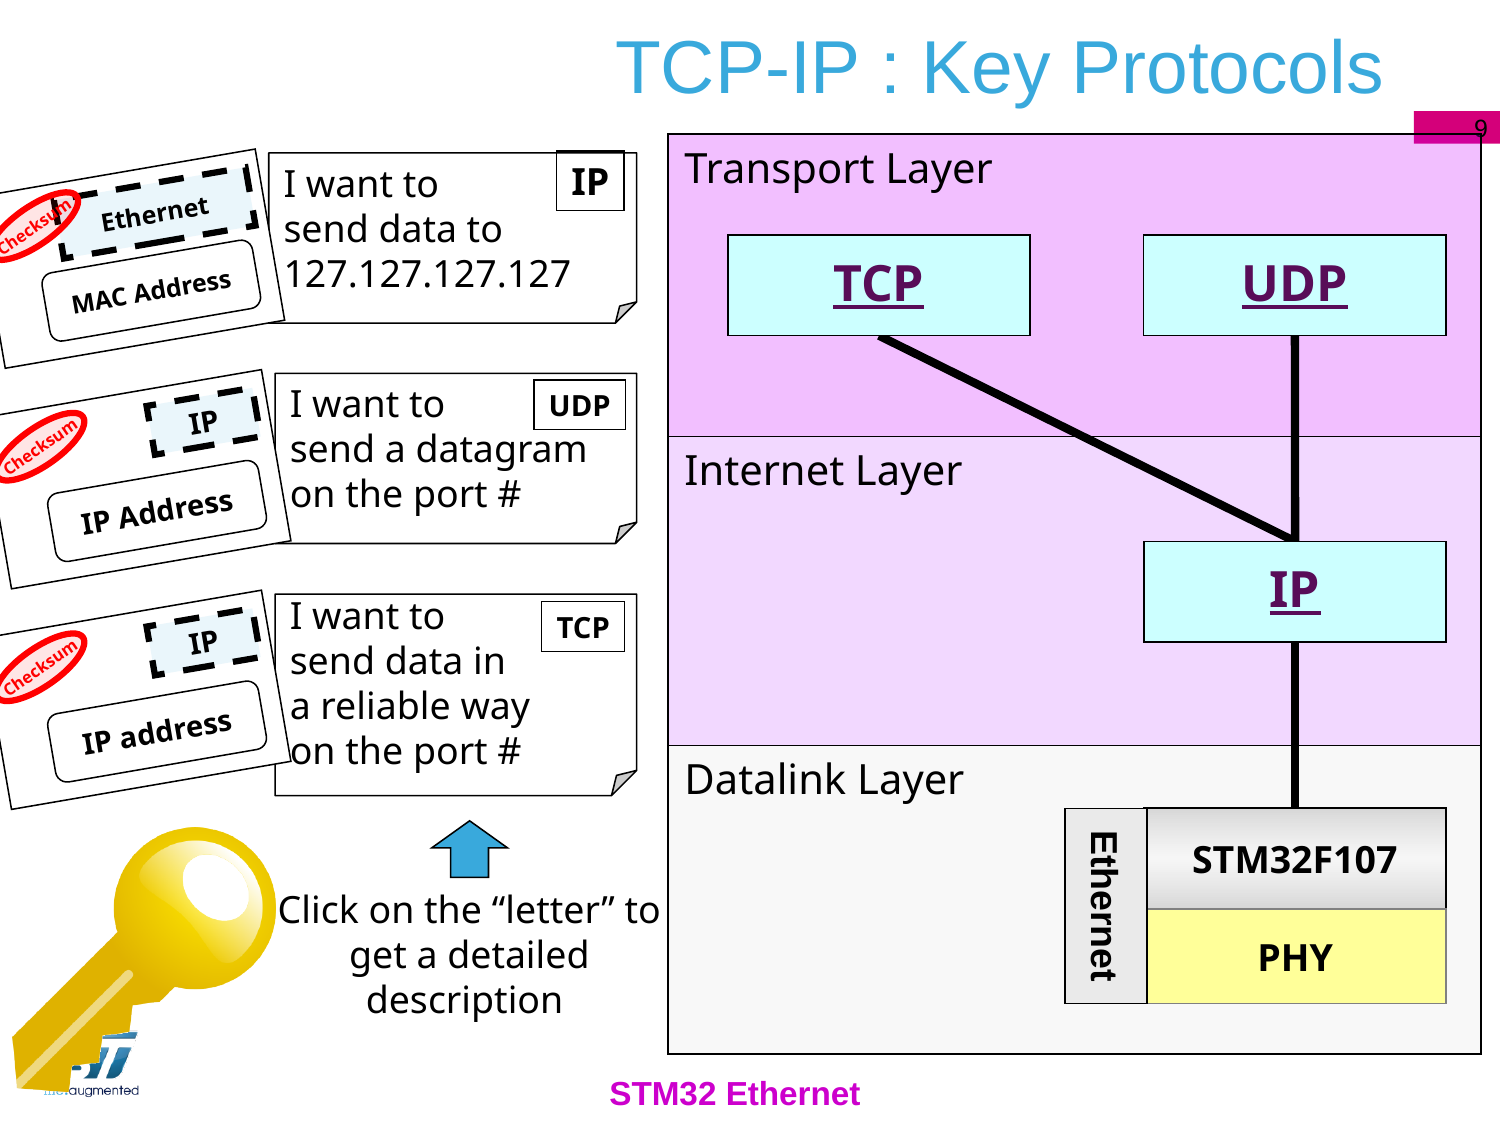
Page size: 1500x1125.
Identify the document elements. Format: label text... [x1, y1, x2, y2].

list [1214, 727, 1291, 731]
text_box Internet Layer [1299, 437, 1482, 745]
text_box Transport Layer [667, 134, 1482, 437]
title TCP-IP : Key Protocols [75, 0, 1400, 158]
text_box UDP [1143, 234, 1447, 336]
text_box Click on the “letter” to get a detailed description [279, 878, 681, 1029]
picture [12, 826, 276, 1103]
text_box Internet Layer [667, 437, 1291, 745]
text_box TCP [727, 234, 1031, 336]
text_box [0, 392, 279, 567]
text_box Datalink Layer [667, 745, 1482, 1054]
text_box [0, 612, 279, 787]
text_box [878, 335, 1294, 542]
text_box IP [1143, 541, 1447, 643]
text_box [274, 593, 637, 796]
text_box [0, 171, 273, 346]
text_box [431, 820, 508, 878]
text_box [1064, 807, 1447, 1004]
slide_number 9 [1413, 111, 1500, 144]
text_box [274, 373, 637, 544]
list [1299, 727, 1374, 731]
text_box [268, 150, 637, 324]
